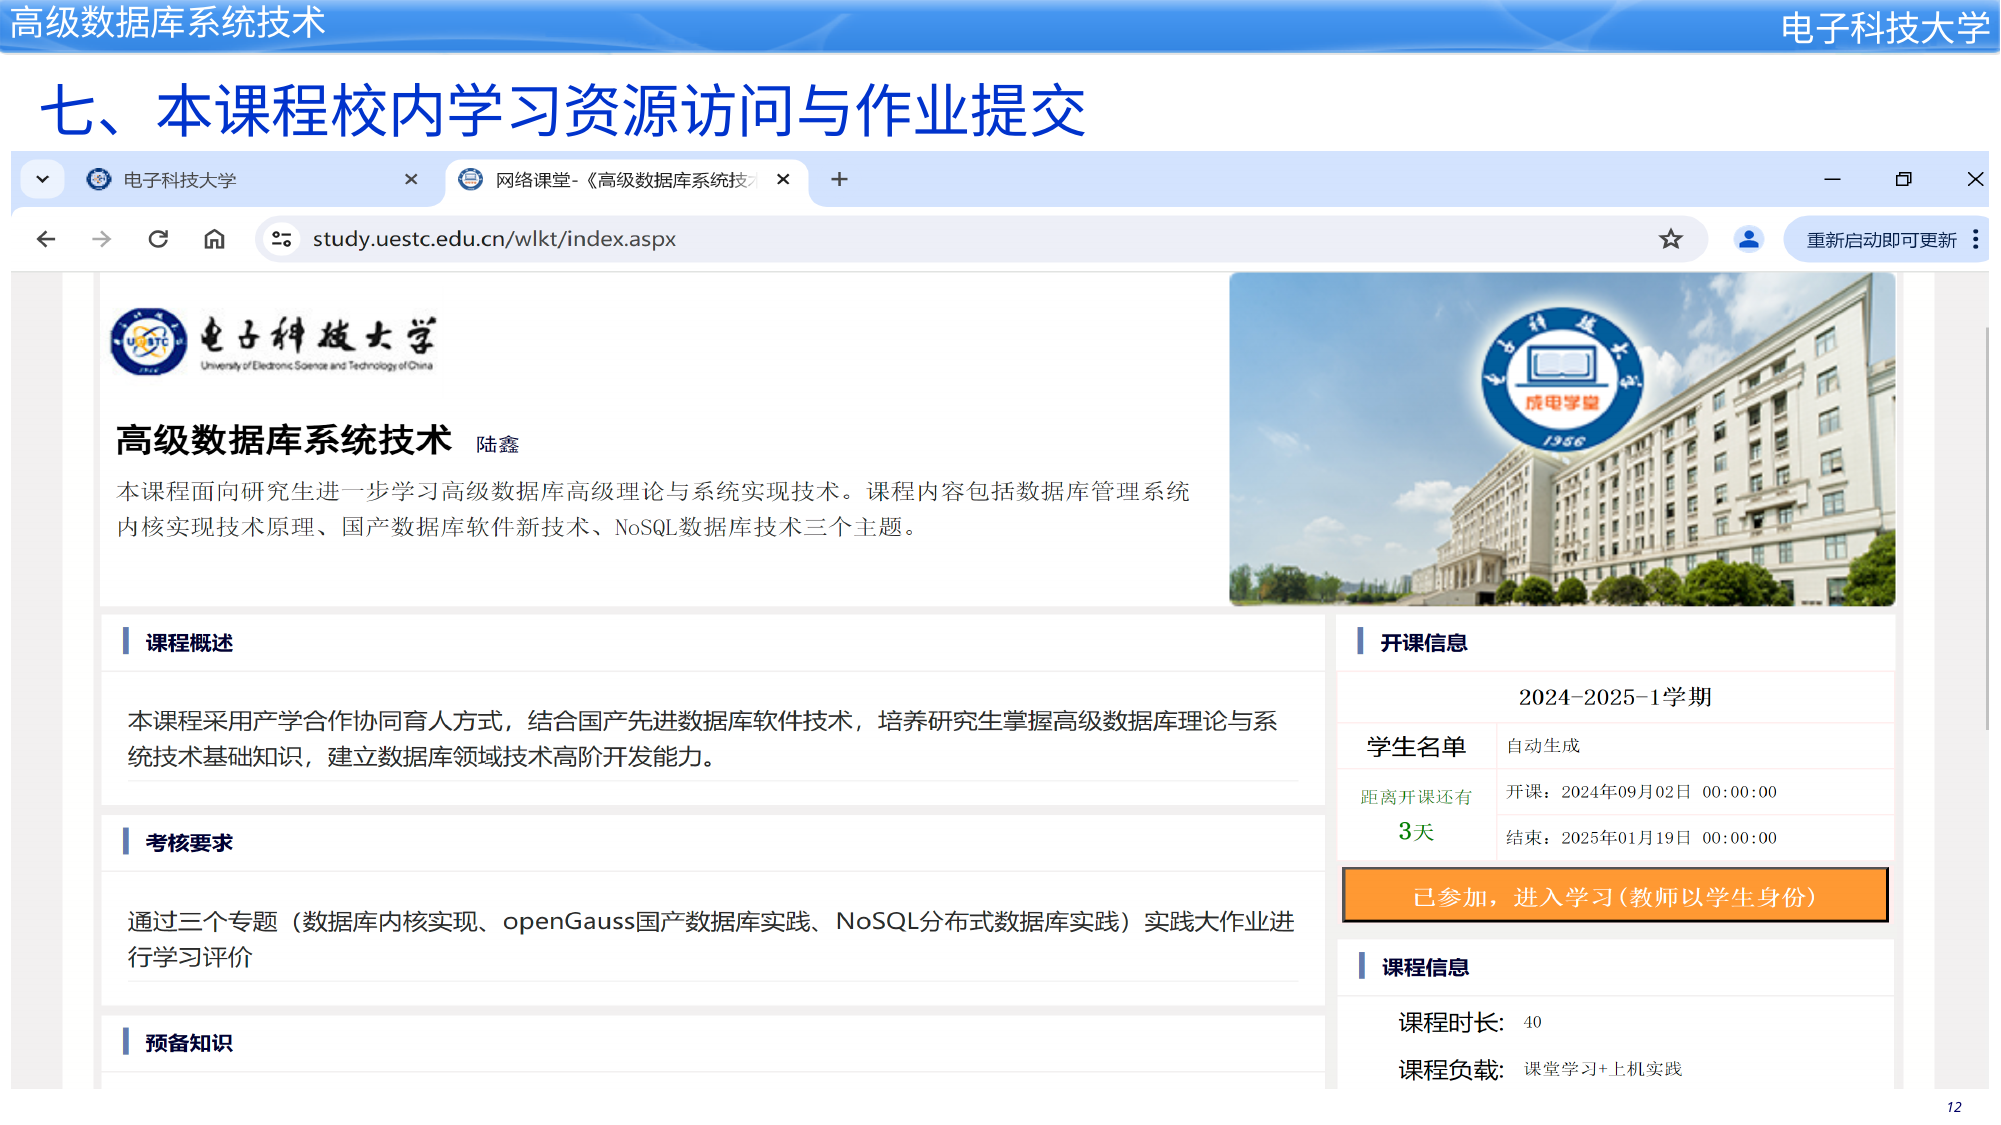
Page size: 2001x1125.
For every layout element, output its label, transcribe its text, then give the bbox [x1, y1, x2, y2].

picture [0, 0, 2000, 55]
picture [10, 151, 1989, 1089]
text_box 七、本课程校内学习资源访问与作业提交 [27, 68, 1473, 147]
